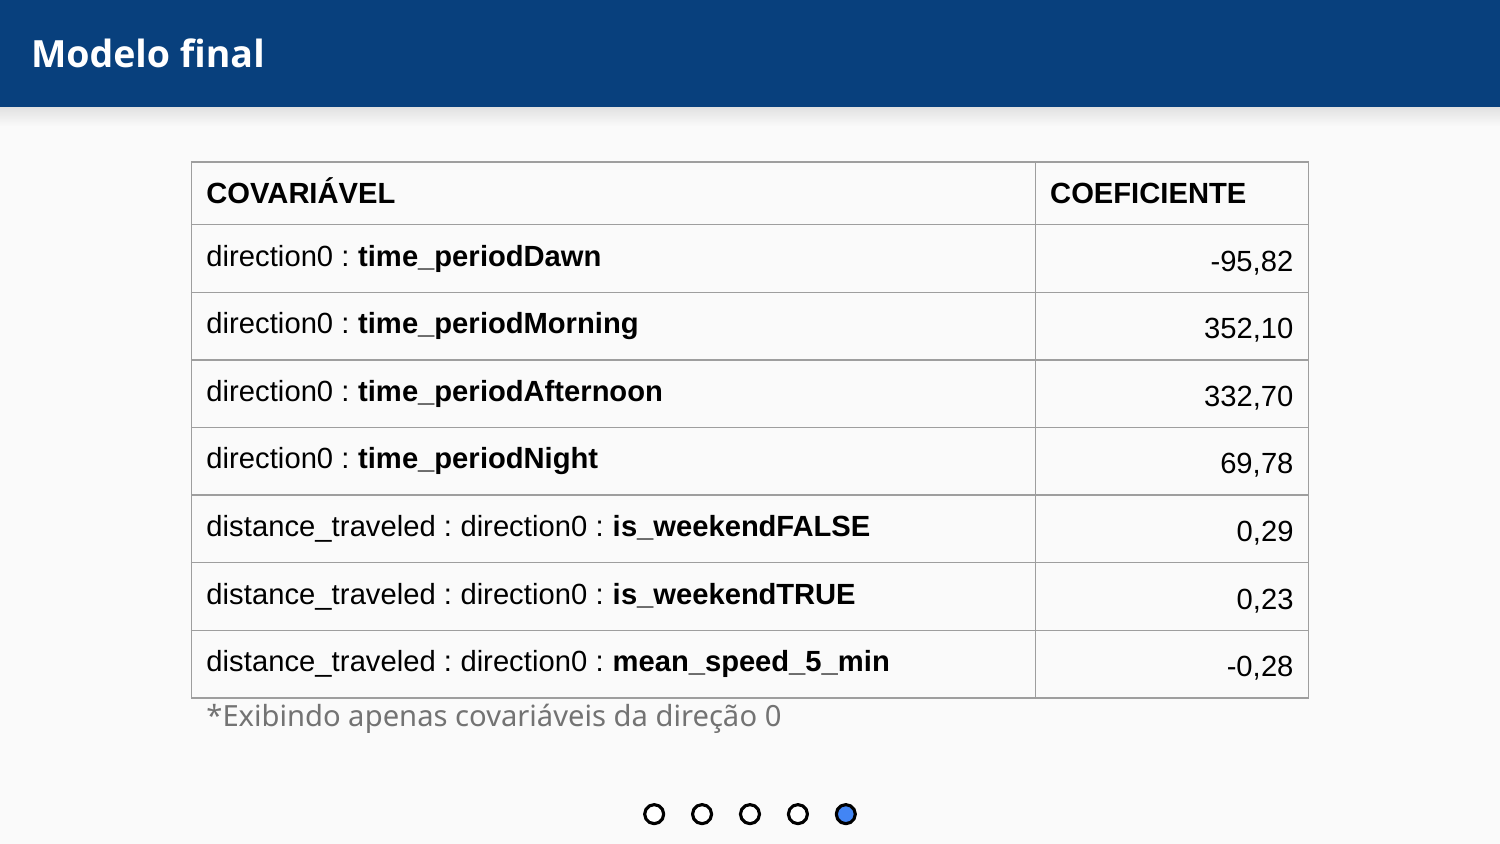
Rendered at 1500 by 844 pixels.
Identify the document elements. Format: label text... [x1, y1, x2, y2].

table_cell direction0 : time_periodMorning [192, 293, 1035, 359]
table_cell 0,29 [1036, 496, 1308, 562]
text_box *Exibindo apenas covariáveis da direção 0 [191, 681, 1202, 747]
table_header COVARIÁVEL [192, 163, 1035, 224]
table_cell 352,10 [1036, 293, 1308, 359]
table_cell direction0 : time_periodDawn [192, 225, 1035, 292]
title Modelo final [16, 2, 1464, 102]
table_cell distance_traveled : direction0 : is_weekendTRUE [192, 563, 1035, 630]
table_cell direction0 : time_periodAfternoon [192, 361, 1035, 427]
table_cell 69,78 [1036, 428, 1308, 494]
table_cell direction0 : time_periodNight [192, 428, 1035, 494]
table_cell distance_traveled : direction0 : is_weekendFALSE [192, 496, 1035, 562]
table_cell -95,82 [1036, 225, 1308, 292]
table_cell -0,28 [1036, 631, 1308, 697]
table_cell 332,70 [1036, 361, 1308, 427]
table_cell 0,23 [1036, 563, 1308, 630]
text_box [644, 804, 856, 824]
table_cell distance_traveled : direction0 : mean_speed_5_min [192, 631, 1035, 681]
table_header COEFICIENTE [1036, 163, 1308, 224]
